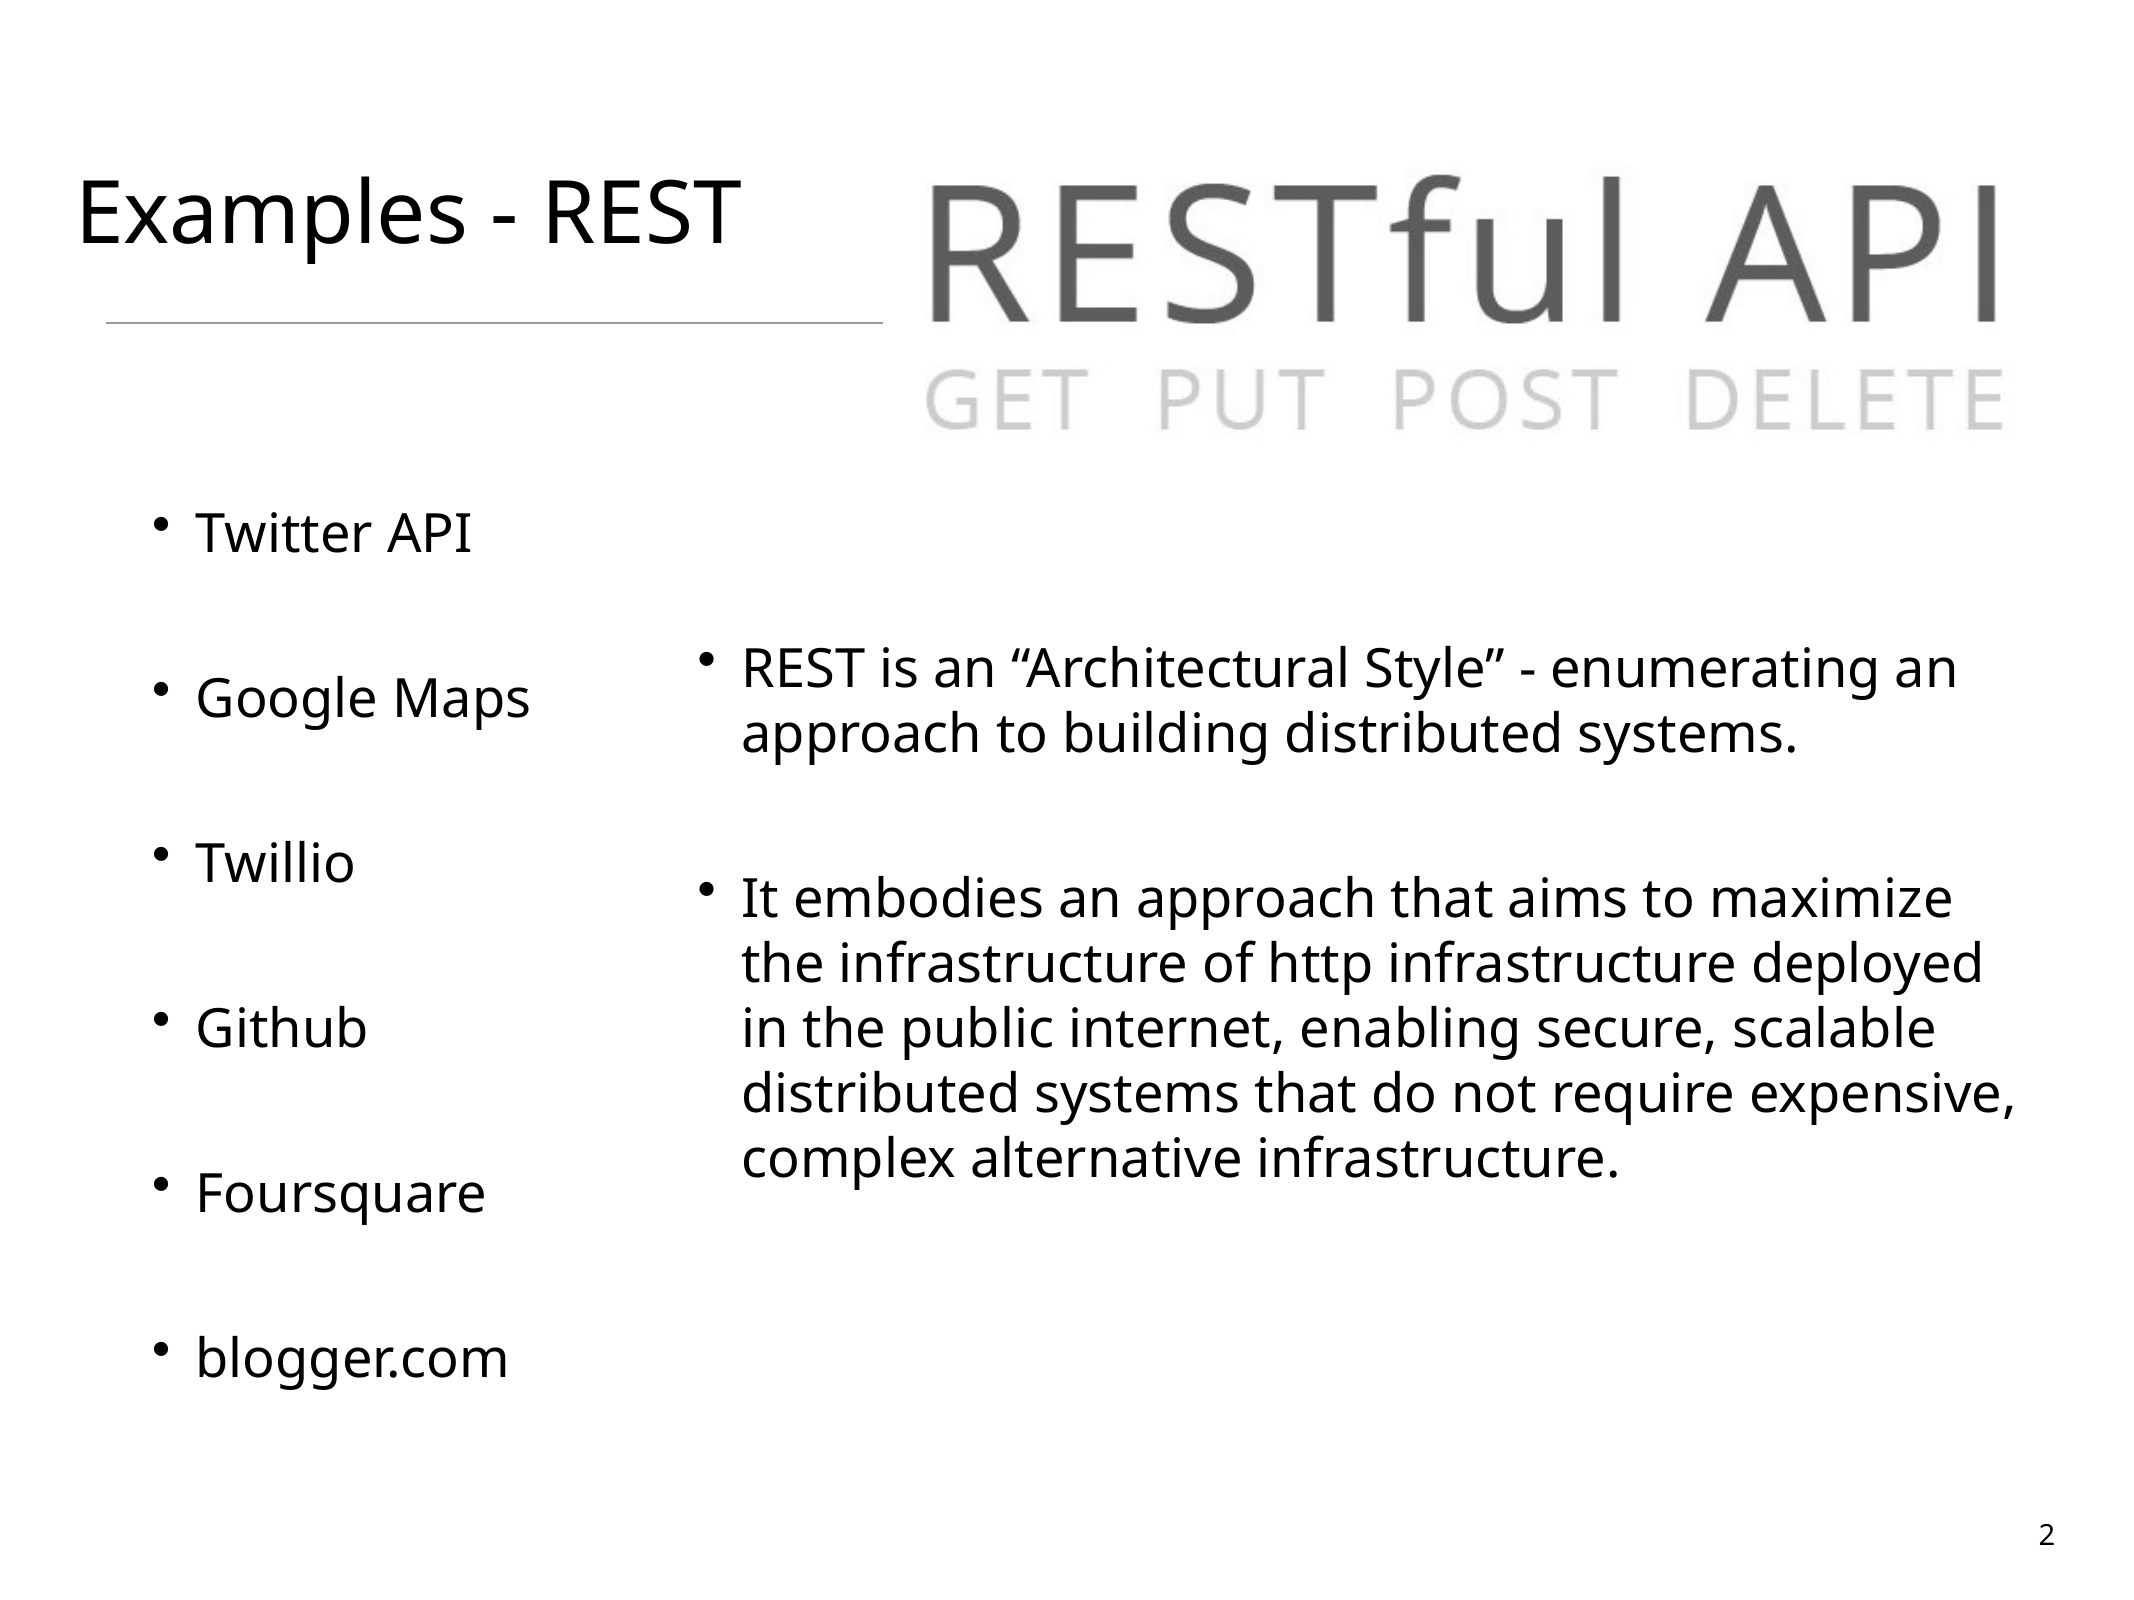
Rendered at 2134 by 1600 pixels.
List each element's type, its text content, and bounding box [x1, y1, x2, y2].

slide_number 2 [2030, 1507, 2065, 1559]
title Examples - REST [66, 39, 2013, 271]
list Twitter API Google Maps Twillio Github Foursquare blogger.com [143, 489, 2091, 1568]
picture [883, 124, 2052, 491]
text_box REST is an “Architectural Style” - enumerating an approach to building distributed systems. It embodies an approach that aims to maximize the infrastructure of http infrastructure deployed in the public internet, enabling secure, scalable distributed systems that do not require expensive, complex alternative infrastructure. [689, 625, 2030, 1600]
